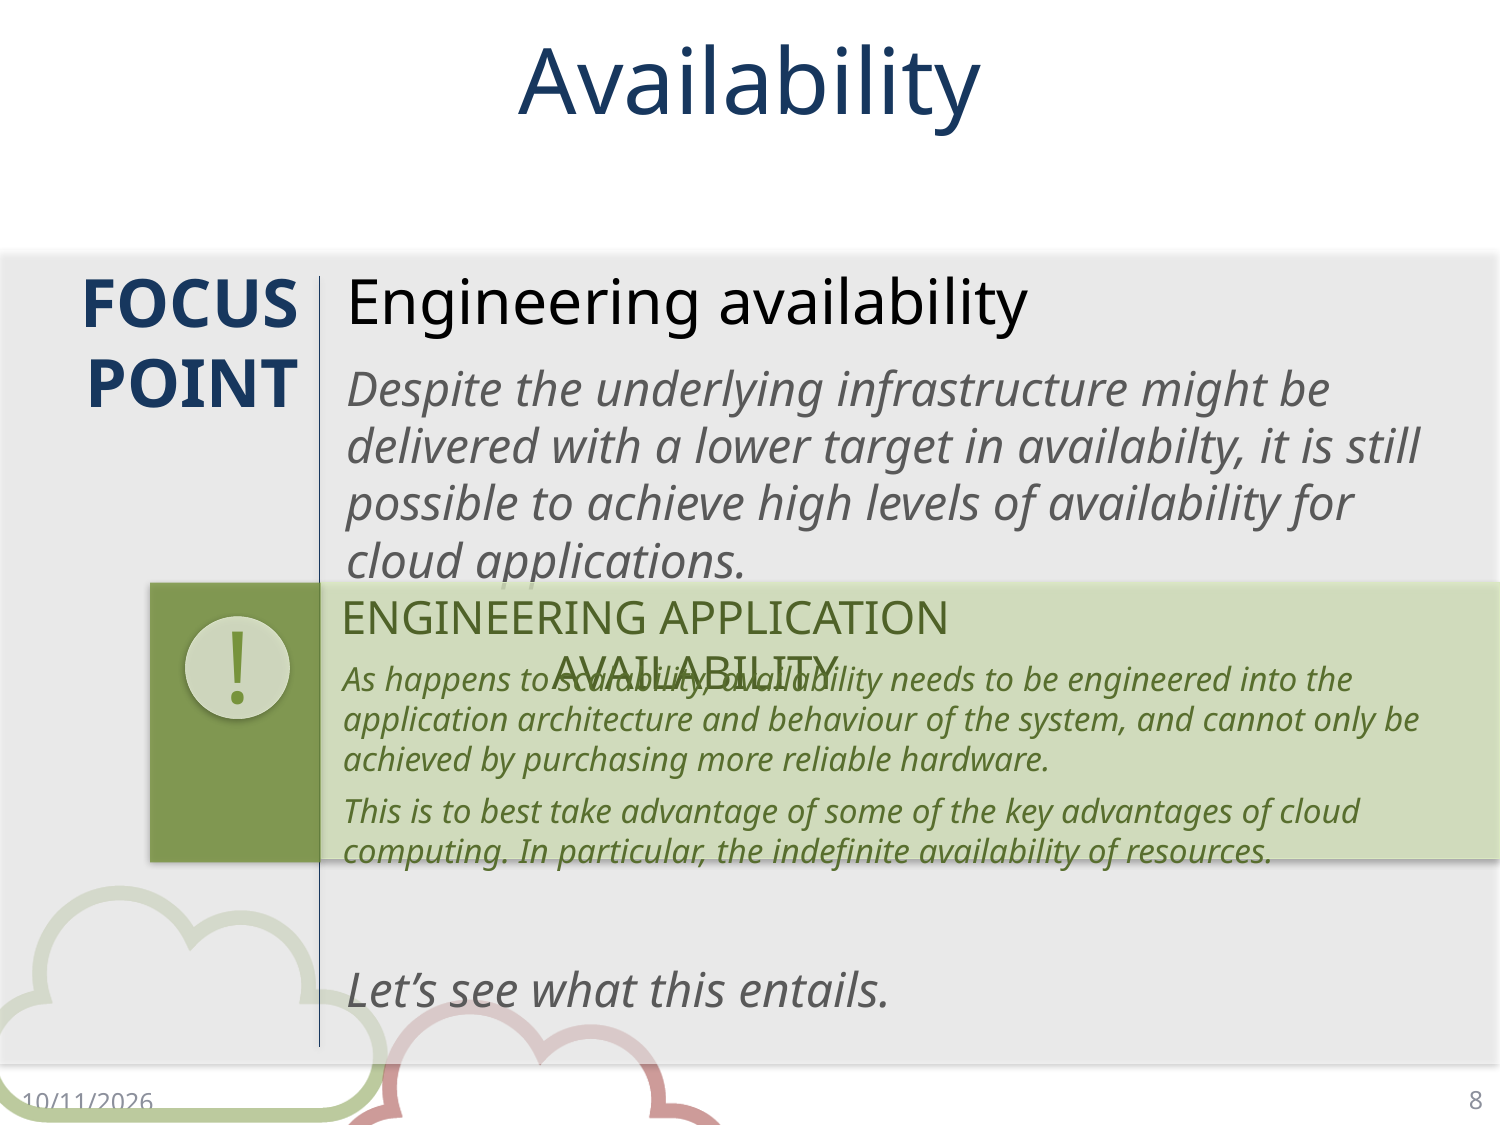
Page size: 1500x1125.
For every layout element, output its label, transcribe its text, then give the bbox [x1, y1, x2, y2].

text_box Engineering availability Despite the underlying infrastructure might be delivered with a lower target in availabilty, it is still possible to achieve high levels of availability for cloud applications. Let’s see what this entails. [331, 872, 1488, 1025]
slide_number 8 [1147, 1071, 1498, 1125]
text_box FOCUS POINT [2, 253, 315, 429]
title Availability [0, 0, 1500, 172]
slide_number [6, 1073, 357, 1125]
text_box Engineering availability Despite the underlying infrastructure might be delivered with a lower target in availabilty, it is still possible to achieve high levels of availability for cloud applications. Let’s see what this entails. [331, 254, 1488, 580]
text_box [149, 582, 1500, 863]
text_box [0, 249, 1500, 1065]
